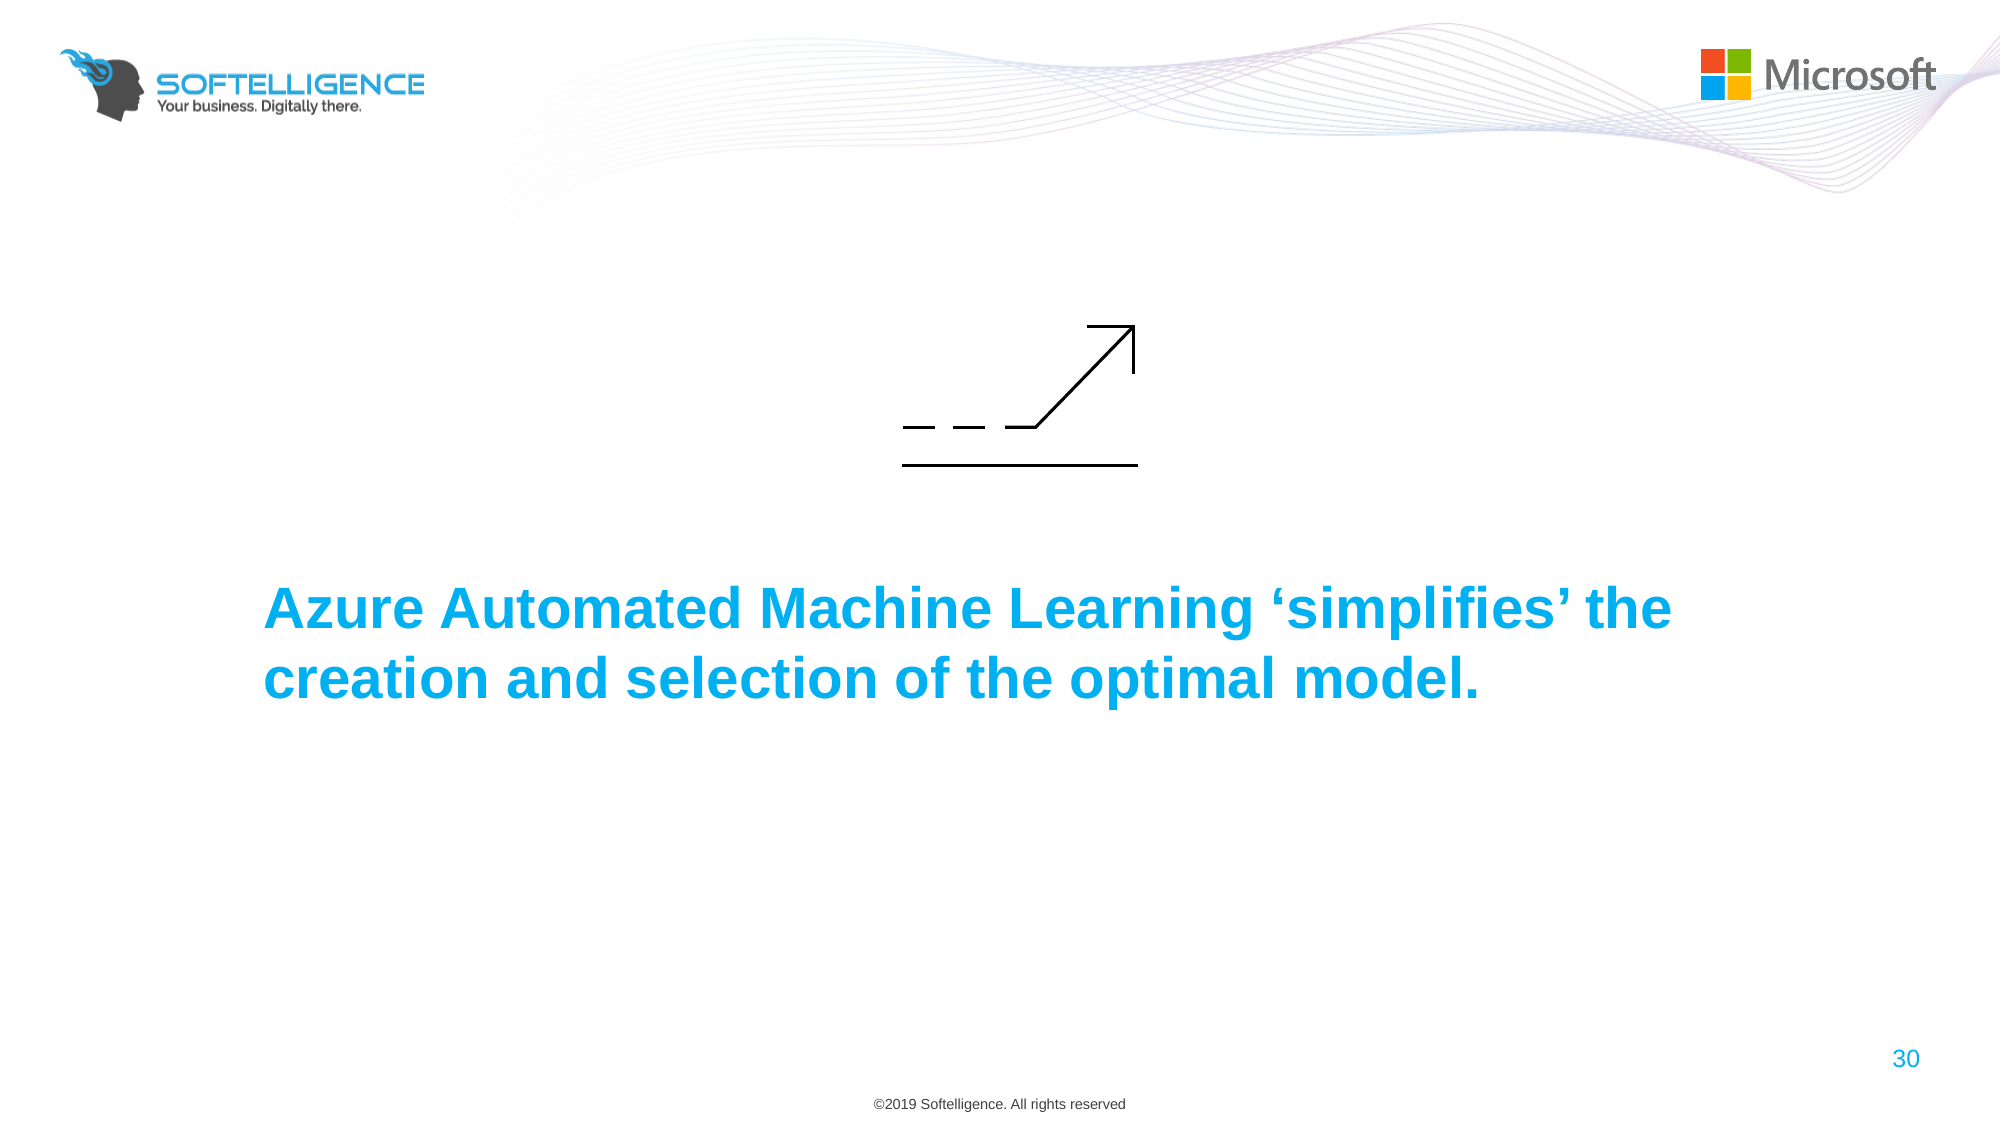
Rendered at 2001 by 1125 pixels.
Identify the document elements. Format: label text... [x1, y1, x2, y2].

text_box [1005, 326, 1134, 428]
text_box Azure Automated Machine Learning ‘simplifies’ the creation and selection of the optimal model. [248, 562, 1750, 896]
slide_number 30 [1485, 1027, 1936, 1088]
picture [59, 1, 2000, 238]
footer ©2019 Softelligence. All rights reserved [0, 1087, 2000, 1125]
